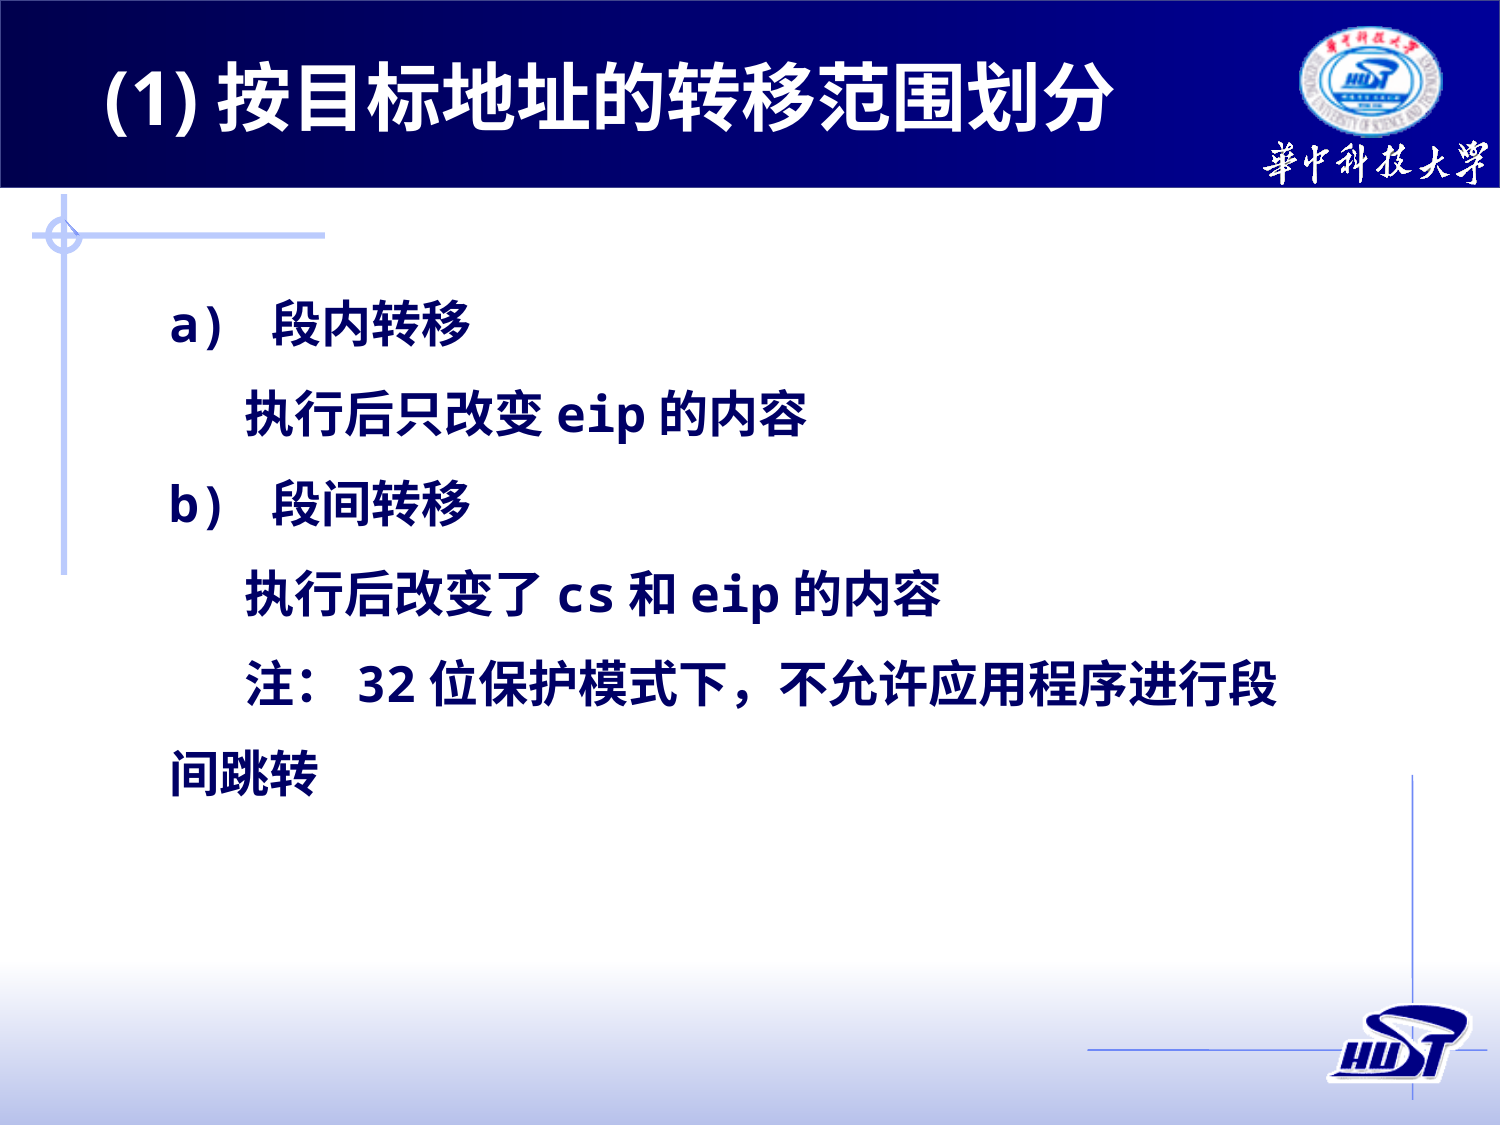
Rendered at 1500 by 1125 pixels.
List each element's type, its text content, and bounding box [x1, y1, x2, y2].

picture [1262, 140, 1488, 185]
text_box a) 段内转移 执行后只改变eip的内容 b) 段间转移 执行后改变了cs和eip的内容 注：32位保护模式下，不允许应用程序进行段间跳转 [17, 255, 1339, 880]
text_box (1)按目标地址的转移范围划分 [89, 42, 1308, 148]
picture [1299, 26, 1443, 138]
